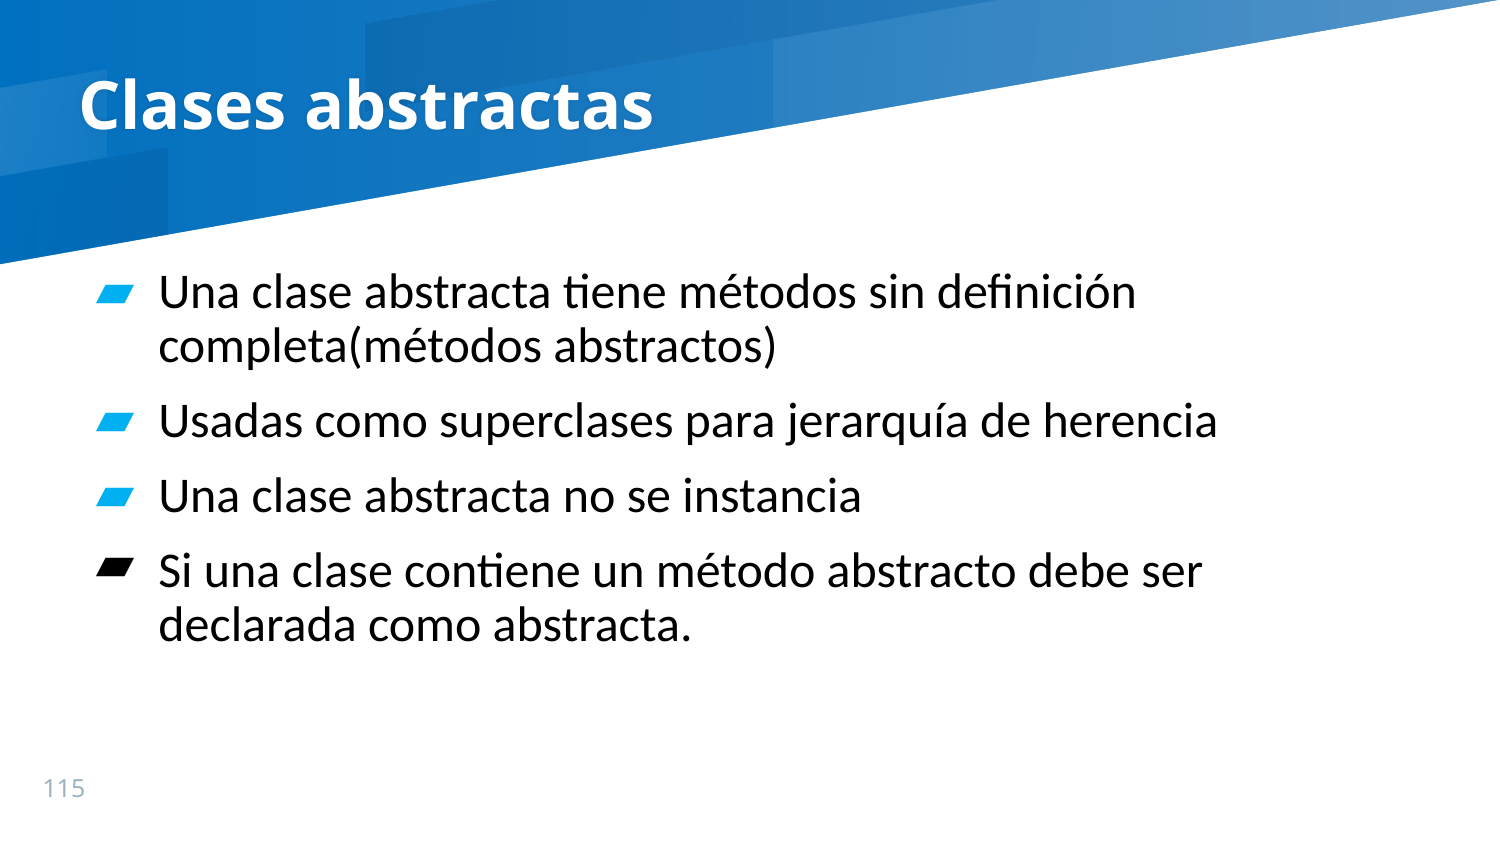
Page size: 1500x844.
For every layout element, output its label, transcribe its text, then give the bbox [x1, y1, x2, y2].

title Clases abstractas [78, 21, 1136, 184]
list Una clase abstracta tiene métodos sin definición completa(métodos abstractos) Usadas como superclases para jerarquía de herencia Una clase abstracta no se instancia Si una clase contiene un método abstracto debe ser declarada como abstracta. [83, 265, 1373, 571]
slide_number 115 [42, 766, 122, 807]
